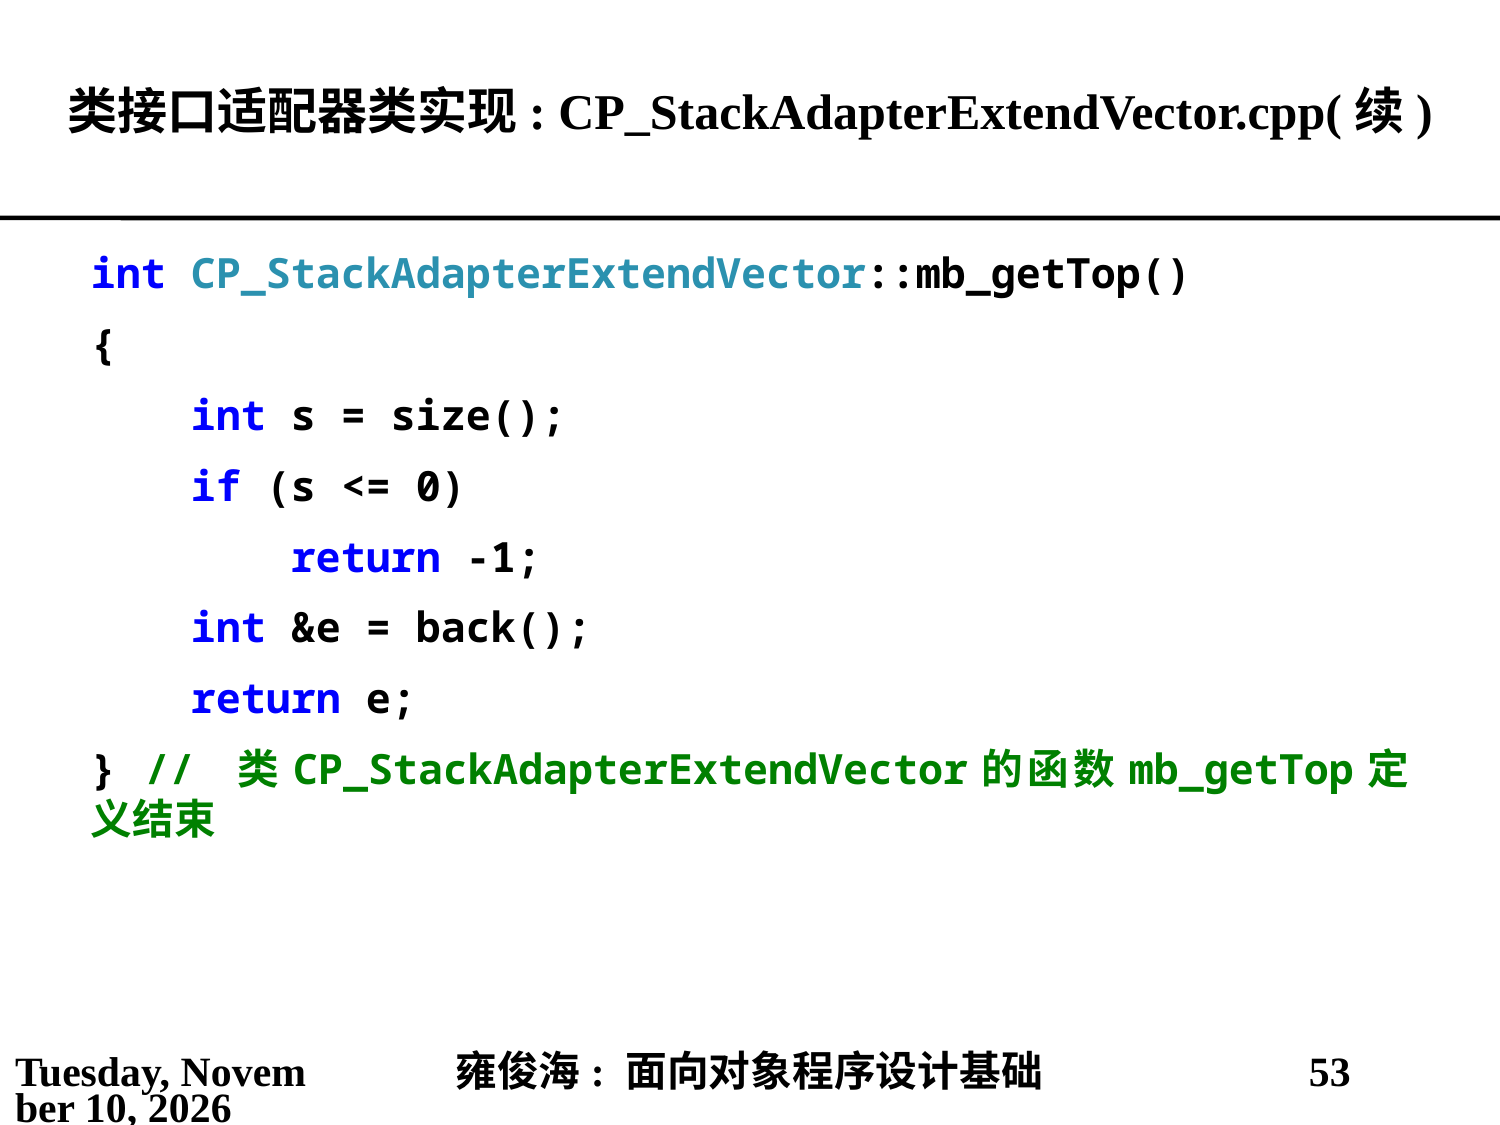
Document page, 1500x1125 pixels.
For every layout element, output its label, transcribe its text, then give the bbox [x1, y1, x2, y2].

title 类接口适配器类实现: CP_StackAdapterExtendVector.cpp(续) [0, 0, 1500, 217]
footer 雍俊海: 面向对象程序设计基础 [337, 1042, 1161, 1103]
list int CP_StackAdapterExtendVector::mb_getTop() { int s = size(); if (s <= 0) return -1; int &e = back(); return e; } // 类CP_StackAdapterExtendVector的函数mb_getTop定义结束 [75, 239, 1425, 1042]
slide_number 53 [1161, 1042, 1499, 1103]
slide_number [0, 1042, 337, 1103]
